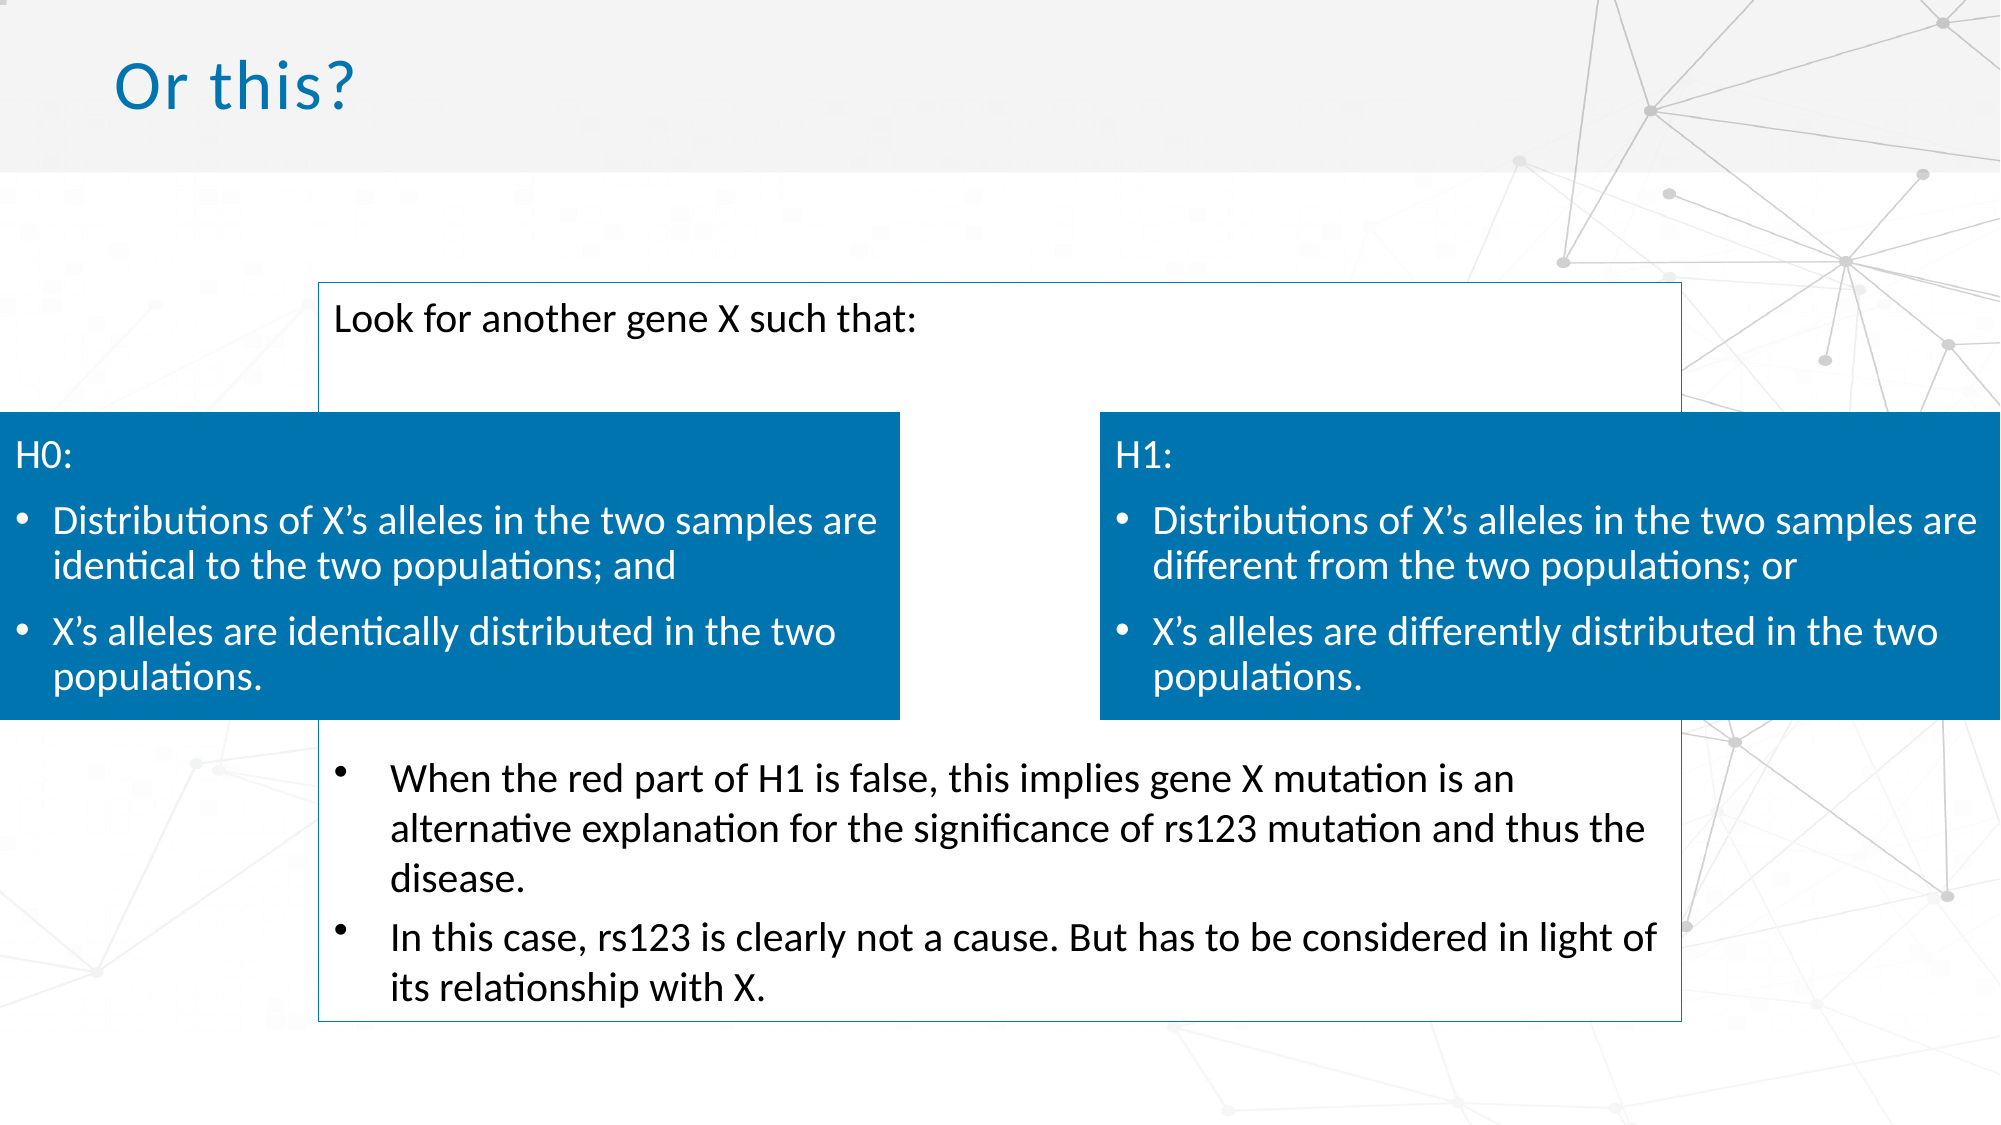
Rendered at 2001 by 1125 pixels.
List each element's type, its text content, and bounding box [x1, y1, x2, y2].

text_box When the red part of H1 is false, this implies gene X mutation is an alternative explanation for the significance of rs123 mutation and thus the disease. In this case, rs123 is clearly not a cause. But has to be considered in light of its relationship with X. [318, 743, 1682, 954]
text_box Look for another gene X such that: [318, 282, 1682, 743]
title Or this? [99, 0, 1900, 173]
list H0: Distributions of X’s alleles in the two samples are identical to the two populations; and X’s alleles are identically distributed in the two populations. [0, 411, 900, 720]
list H1: Distributions of X’s alleles in the two samples are different from the two populations; or X’s alleles are differently distributed in the two populations. [1099, 411, 2000, 720]
text_box Look for another gene X such that: [318, 954, 1682, 1022]
